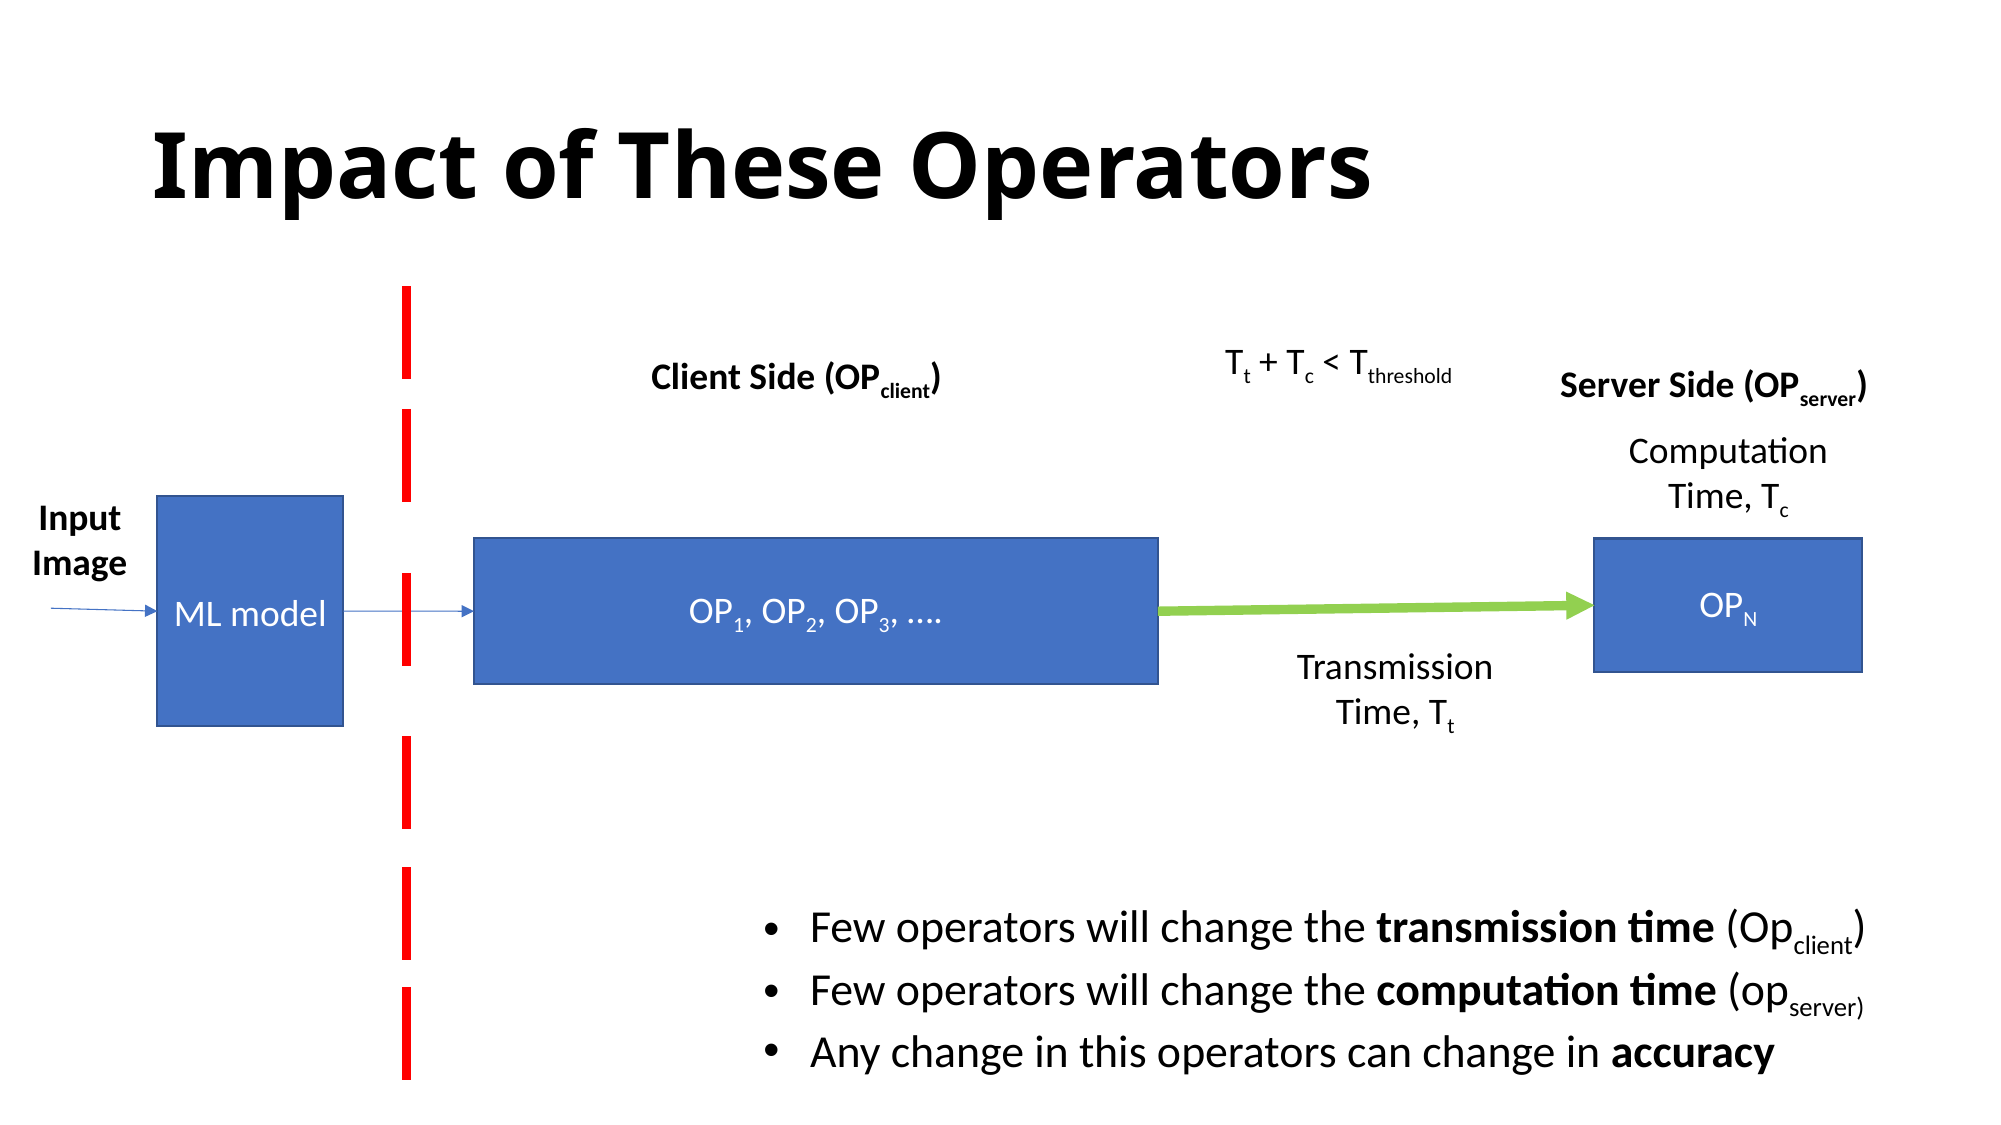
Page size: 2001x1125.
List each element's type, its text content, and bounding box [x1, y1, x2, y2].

text_box Transmission Time, Tt [1271, 634, 1520, 746]
text_box ML model [156, 495, 344, 727]
text_box Computation Time, Tc [1604, 418, 1853, 530]
text_box OPN [1593, 537, 1863, 673]
text_box Few operators will change the transmission time (Opclient) Few operators will change the computation time (opserver) Any change in this operators can change in accuracy [748, 889, 1965, 1085]
text_box Input Image [0, 485, 240, 591]
title Impact of These Operators [137, 59, 1863, 278]
text_box Client Side (OPclient) [574, 344, 1019, 411]
text_box Tt + Tc < Tthreshold [1210, 329, 2000, 396]
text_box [50, 608, 158, 612]
text_box Server Side (OPserver) [1492, 396, 1936, 419]
text_box OP1, OP2, OP3, …. [473, 537, 1159, 685]
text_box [1157, 605, 1595, 612]
